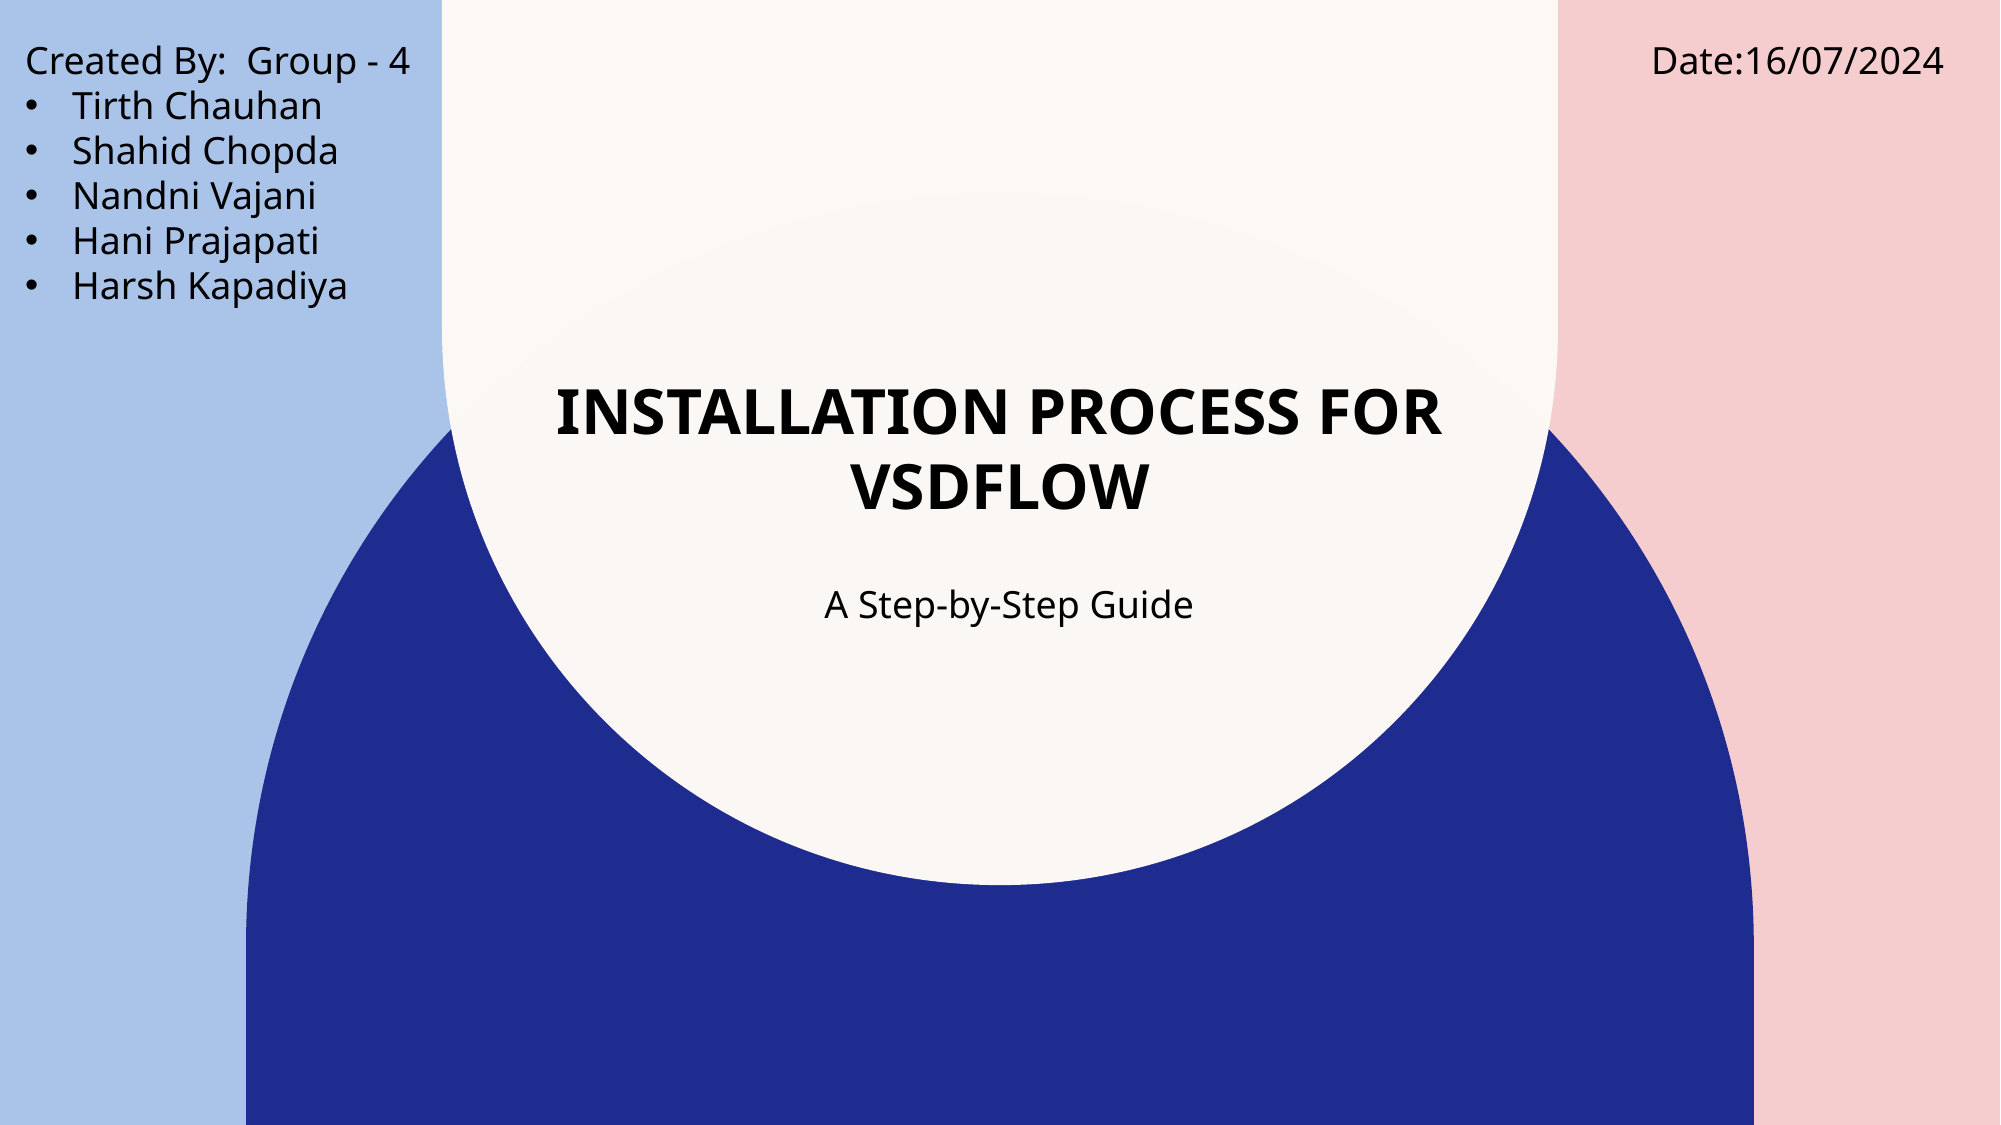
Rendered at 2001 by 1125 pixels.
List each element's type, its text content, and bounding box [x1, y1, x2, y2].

text_box A Step-by-Step Guide [809, 574, 1489, 634]
text_box Date:16/07/2024 [1636, 29, 2000, 135]
text_box Created By: Group - 4 Tirth Chauhan Shahid Chopda Nandni Vajani Hani Prajapati Harsh Kapadiya [10, 29, 464, 360]
title Installation Process for VSDFlow [475, 132, 1525, 762]
